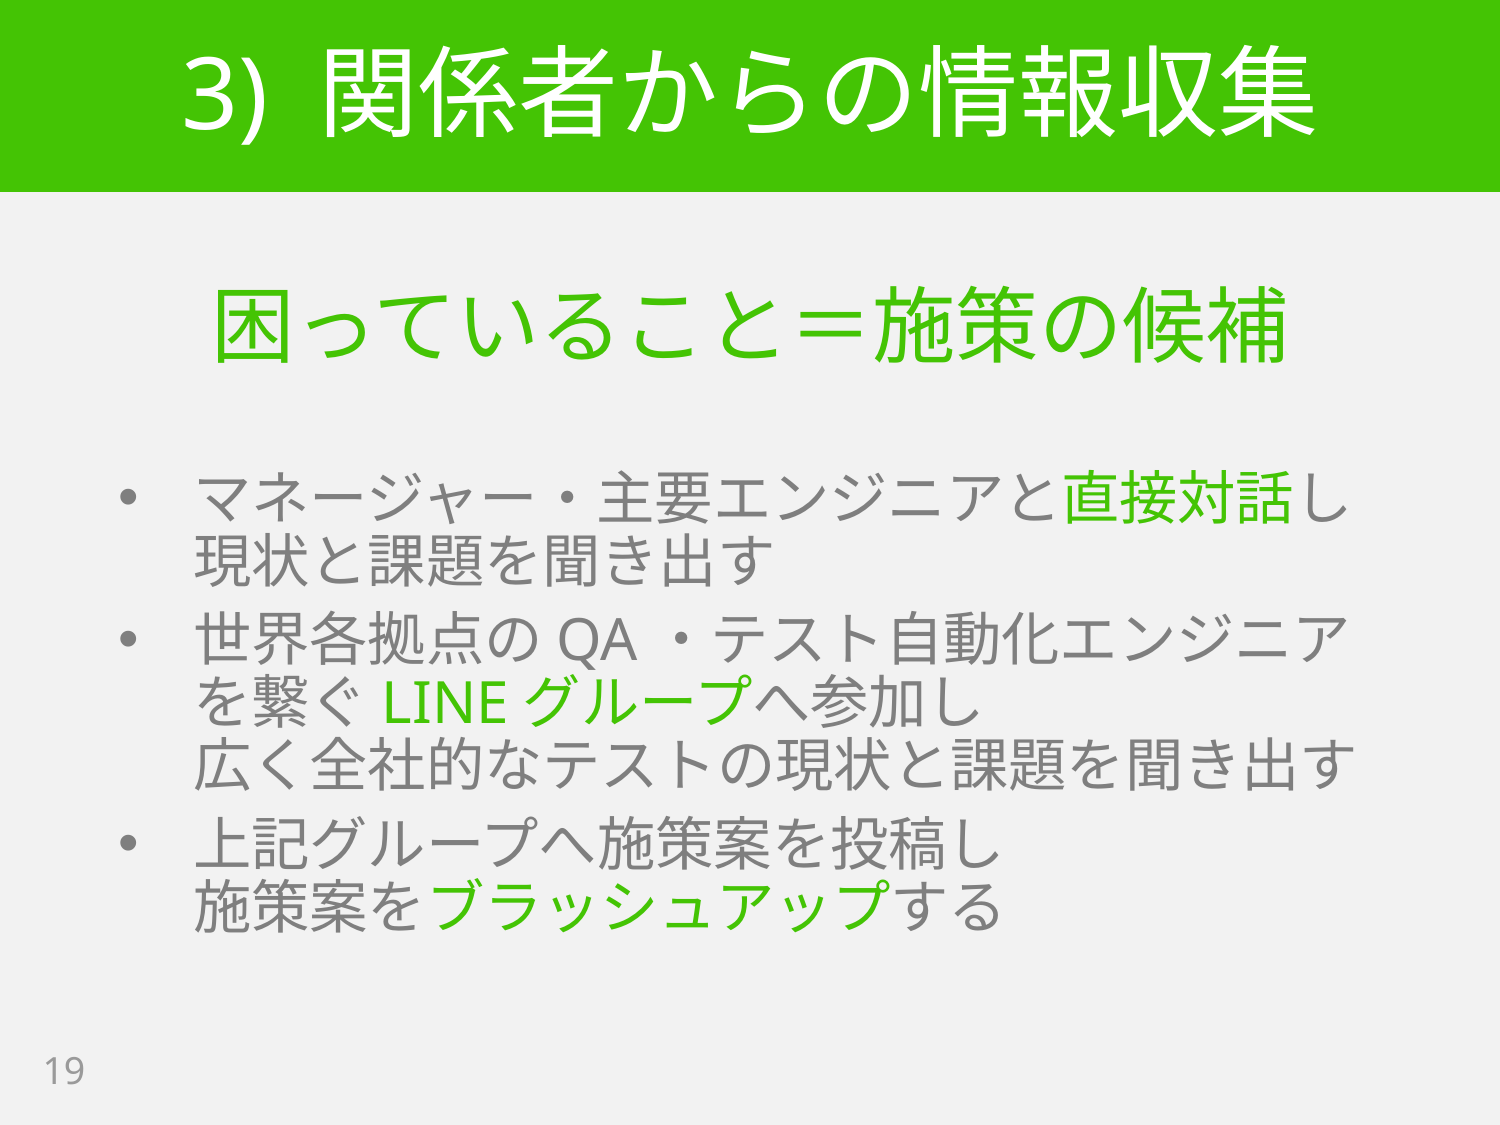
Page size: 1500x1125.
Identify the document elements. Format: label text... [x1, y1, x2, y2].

list 困っていること＝施策の候補 マネージャー・主要エンジニアと直接対話し 現状と課題を聞き出す 世界各拠点のQA・テスト自動化エンジニア を繋ぐLINEグループへ参加し 広く全社的なテストの現状と課題を聞き出す 上記グループへ施策案を投稿し 施策案をブラッシュアップする [103, 277, 1397, 1000]
title 3) 関係者からの情報収集 [0, 53, 1500, 140]
slide_number 19 [27, 1042, 146, 1102]
